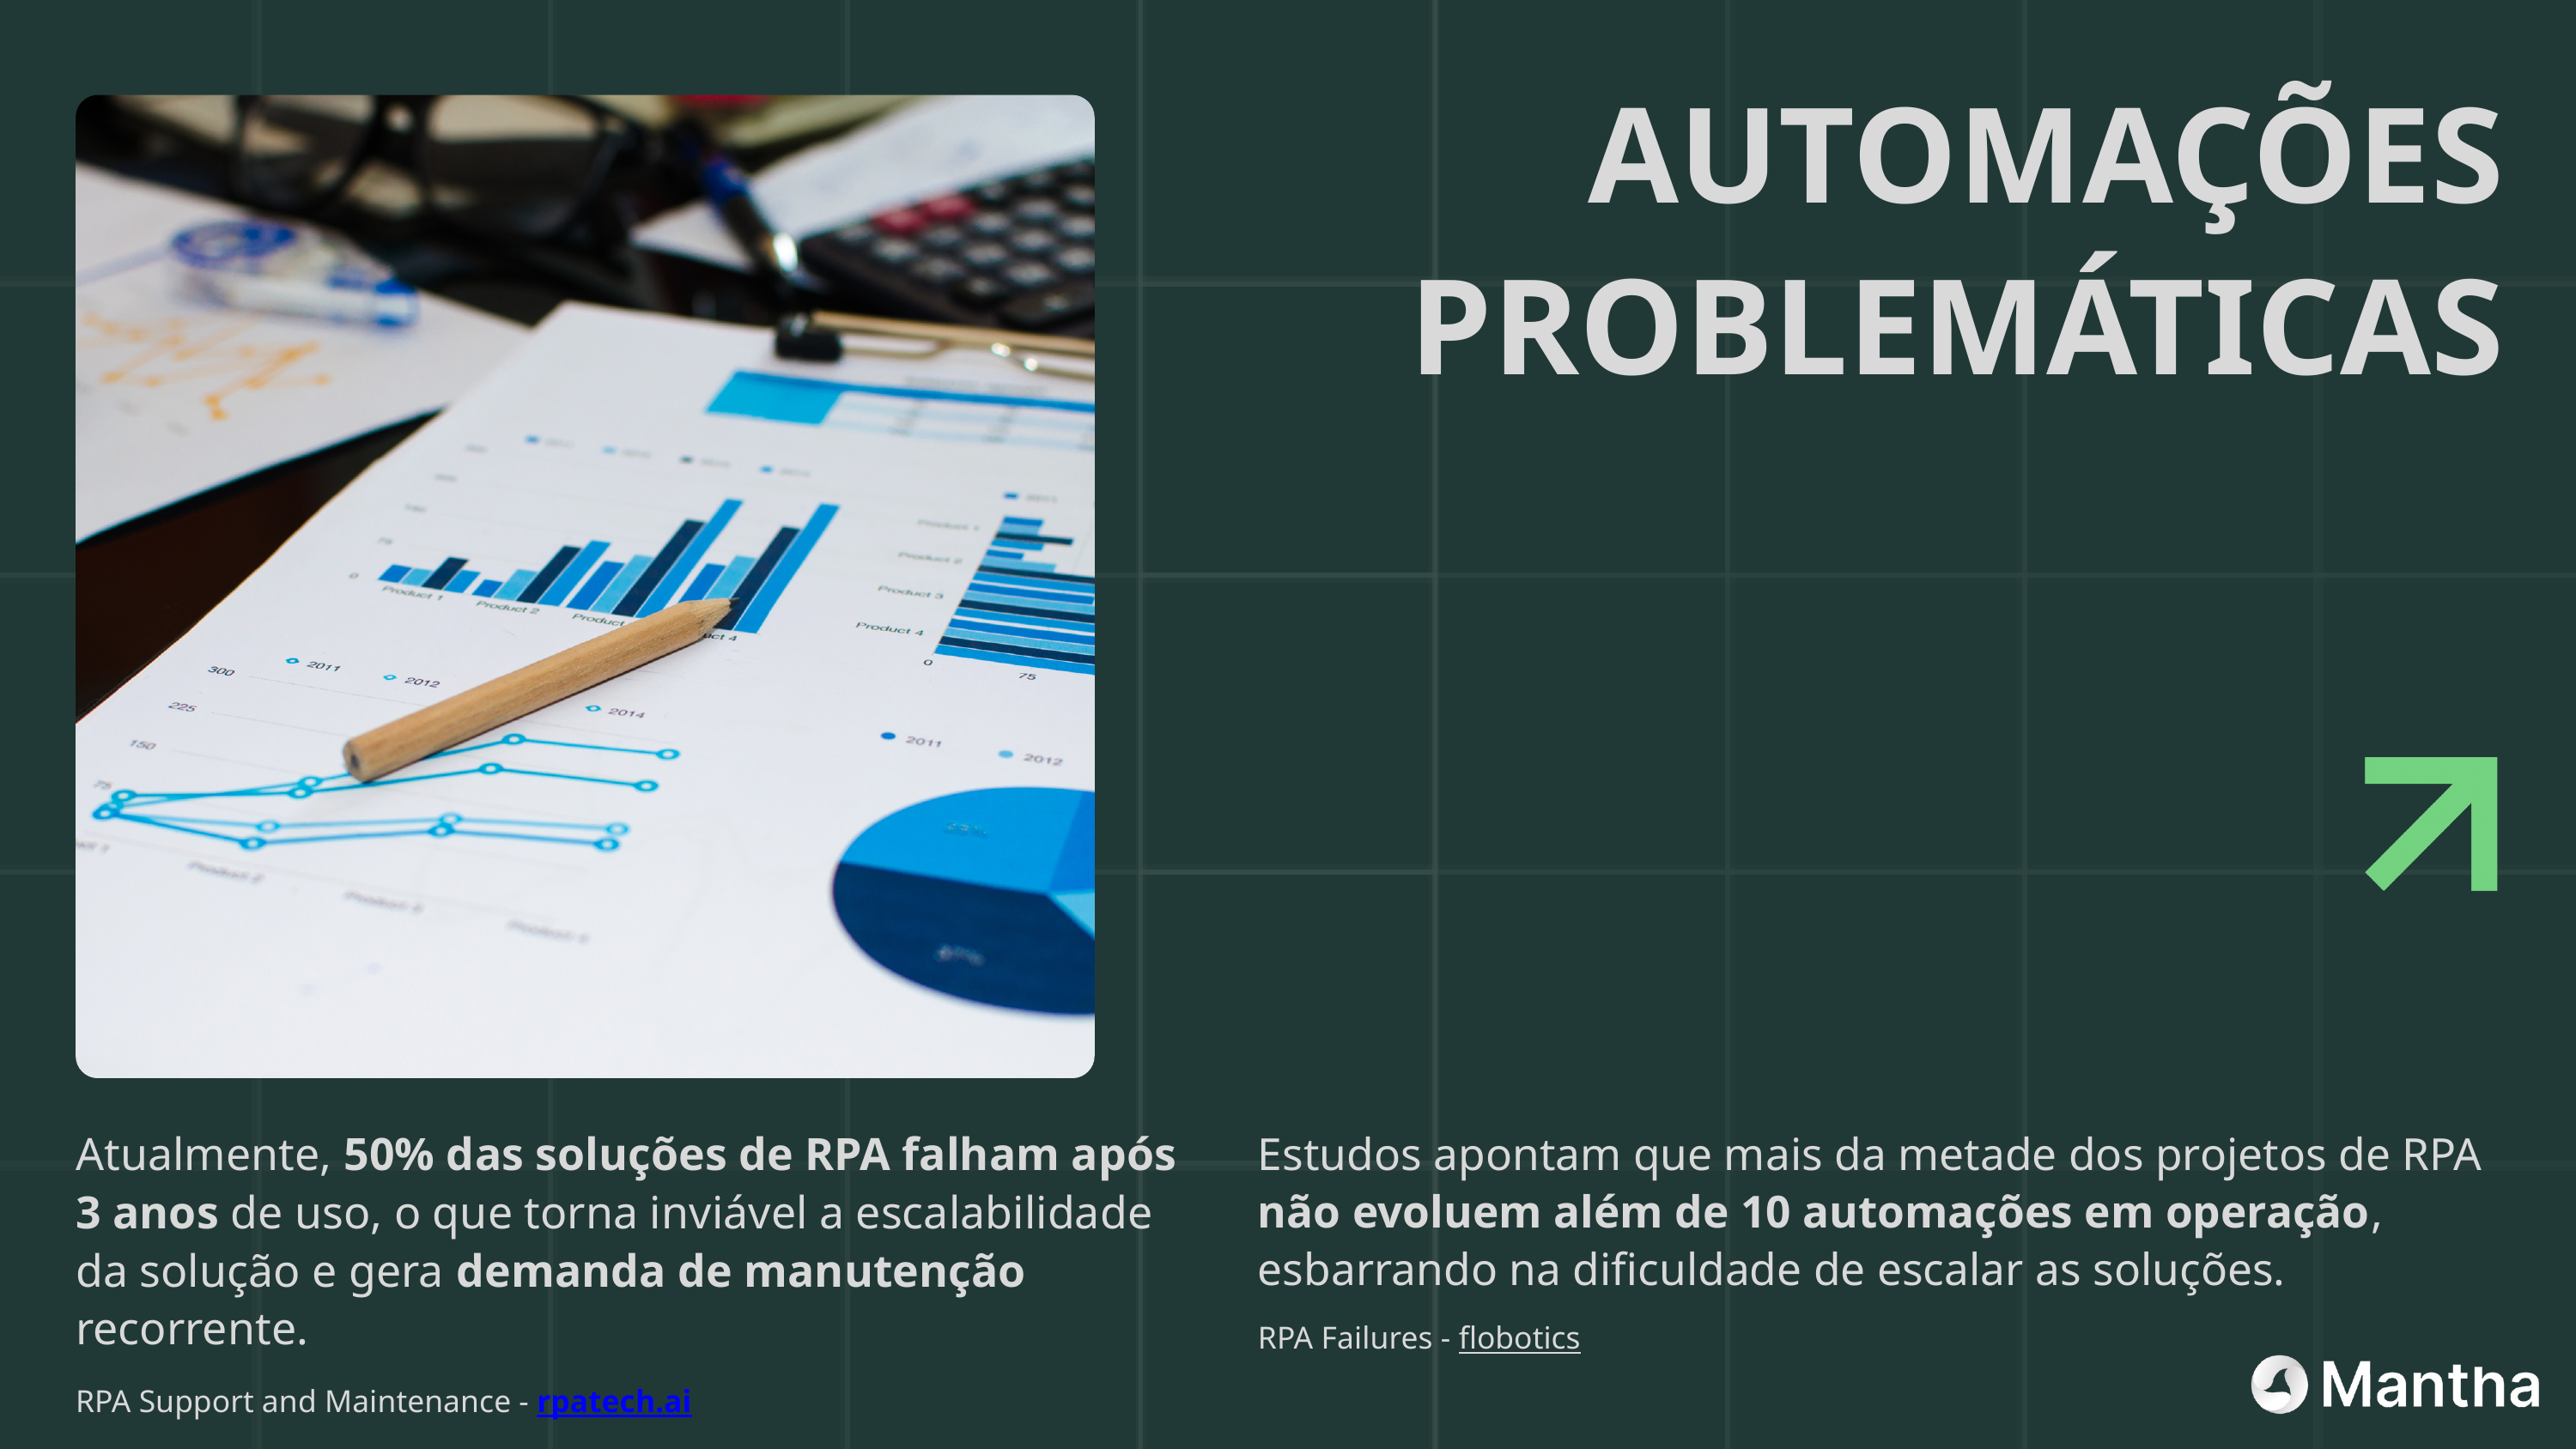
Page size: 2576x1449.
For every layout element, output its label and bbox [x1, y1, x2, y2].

text_box [0, 0, 2576, 1449]
text_box [75, 94, 1095, 1079]
